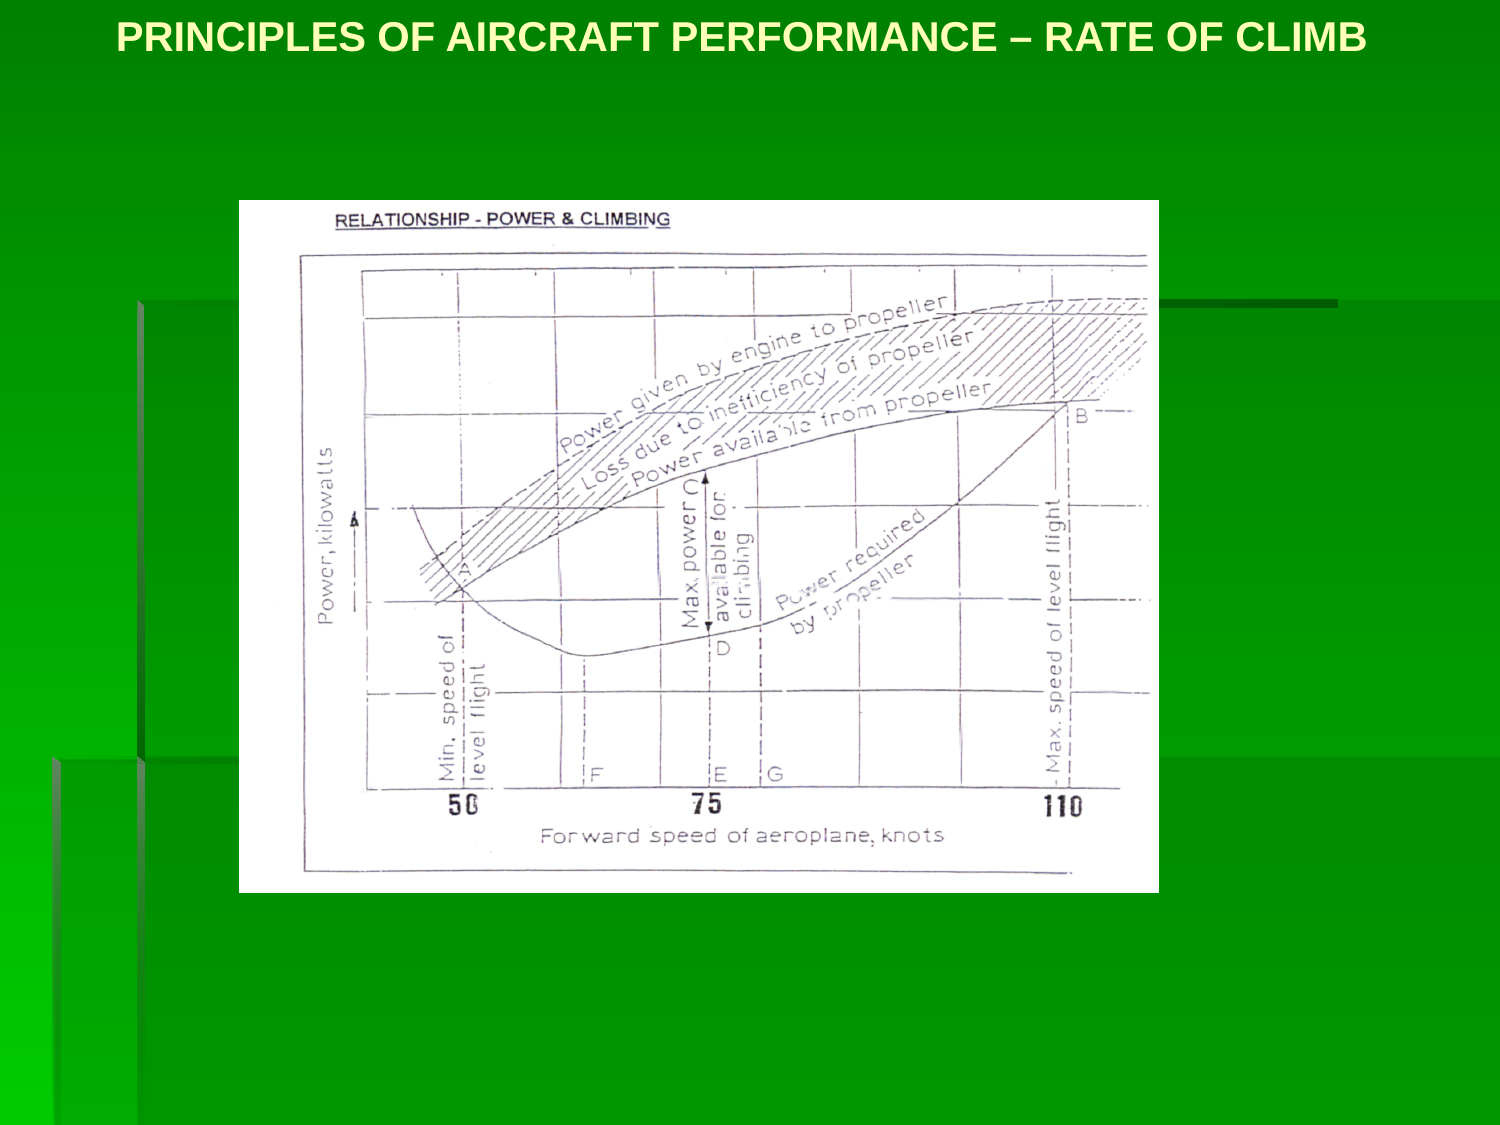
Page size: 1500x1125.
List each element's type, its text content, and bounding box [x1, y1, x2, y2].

picture [239, 199, 1159, 893]
text_box PRINCIPLES OF AIRCRAFT PERFORMANCE – RATE OF CLIMB [20, 2, 1469, 68]
